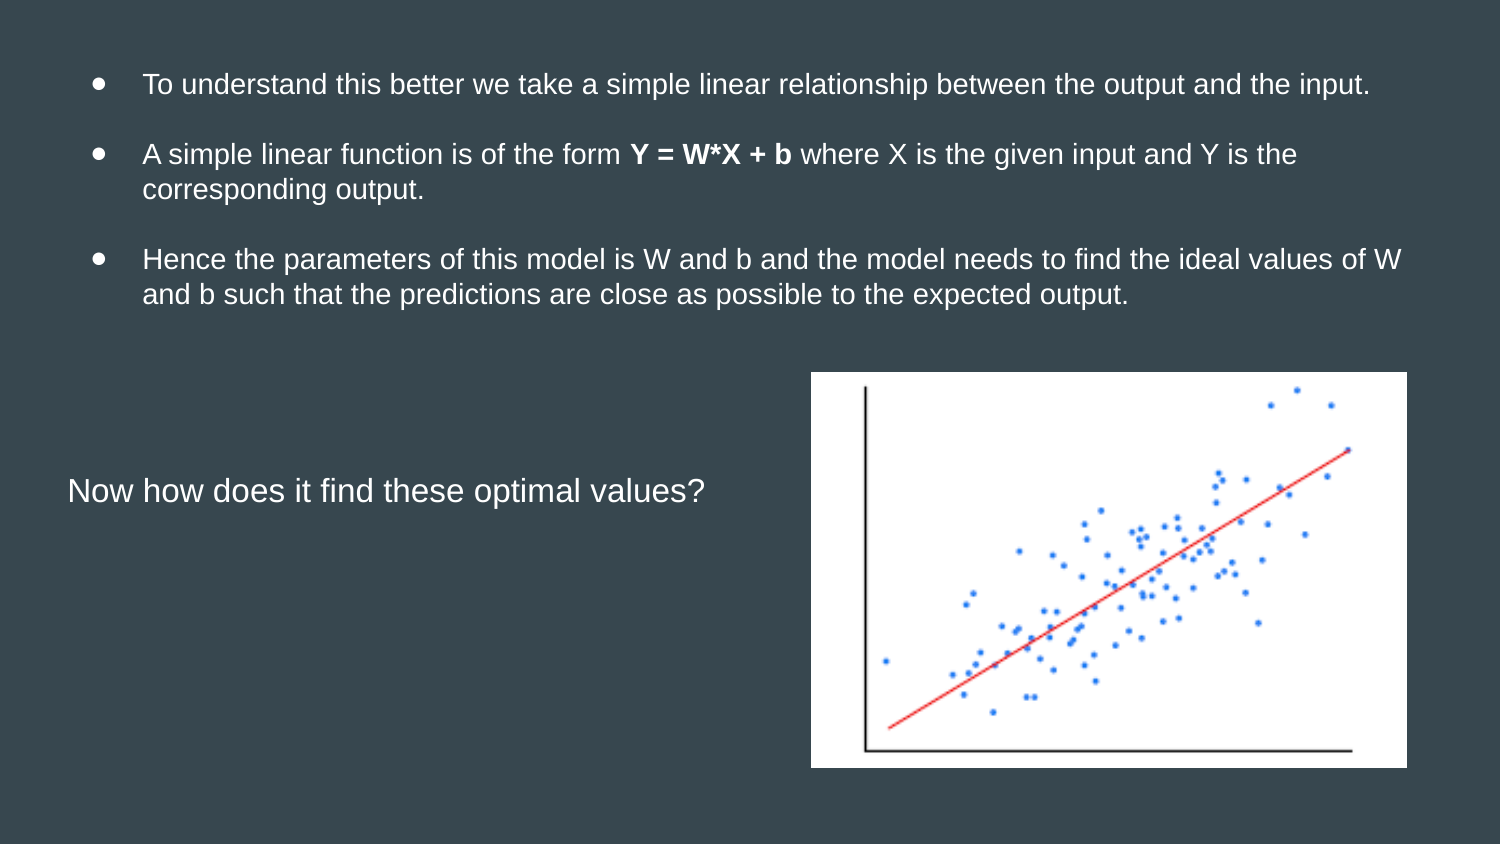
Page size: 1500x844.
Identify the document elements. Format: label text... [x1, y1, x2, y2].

list To understand this better we take a simple linear relationship between the output and the input. A simple linear function is of the form Y = W*X + b where X is the given input and Y is the corresponding output. Hence the parameters of this model is W and b and the model needs to find the ideal values of W and b such that the predictions are close as possible to the expected output. Now how does it find these optimal values? [52, 50, 1448, 552]
picture [810, 372, 1407, 768]
